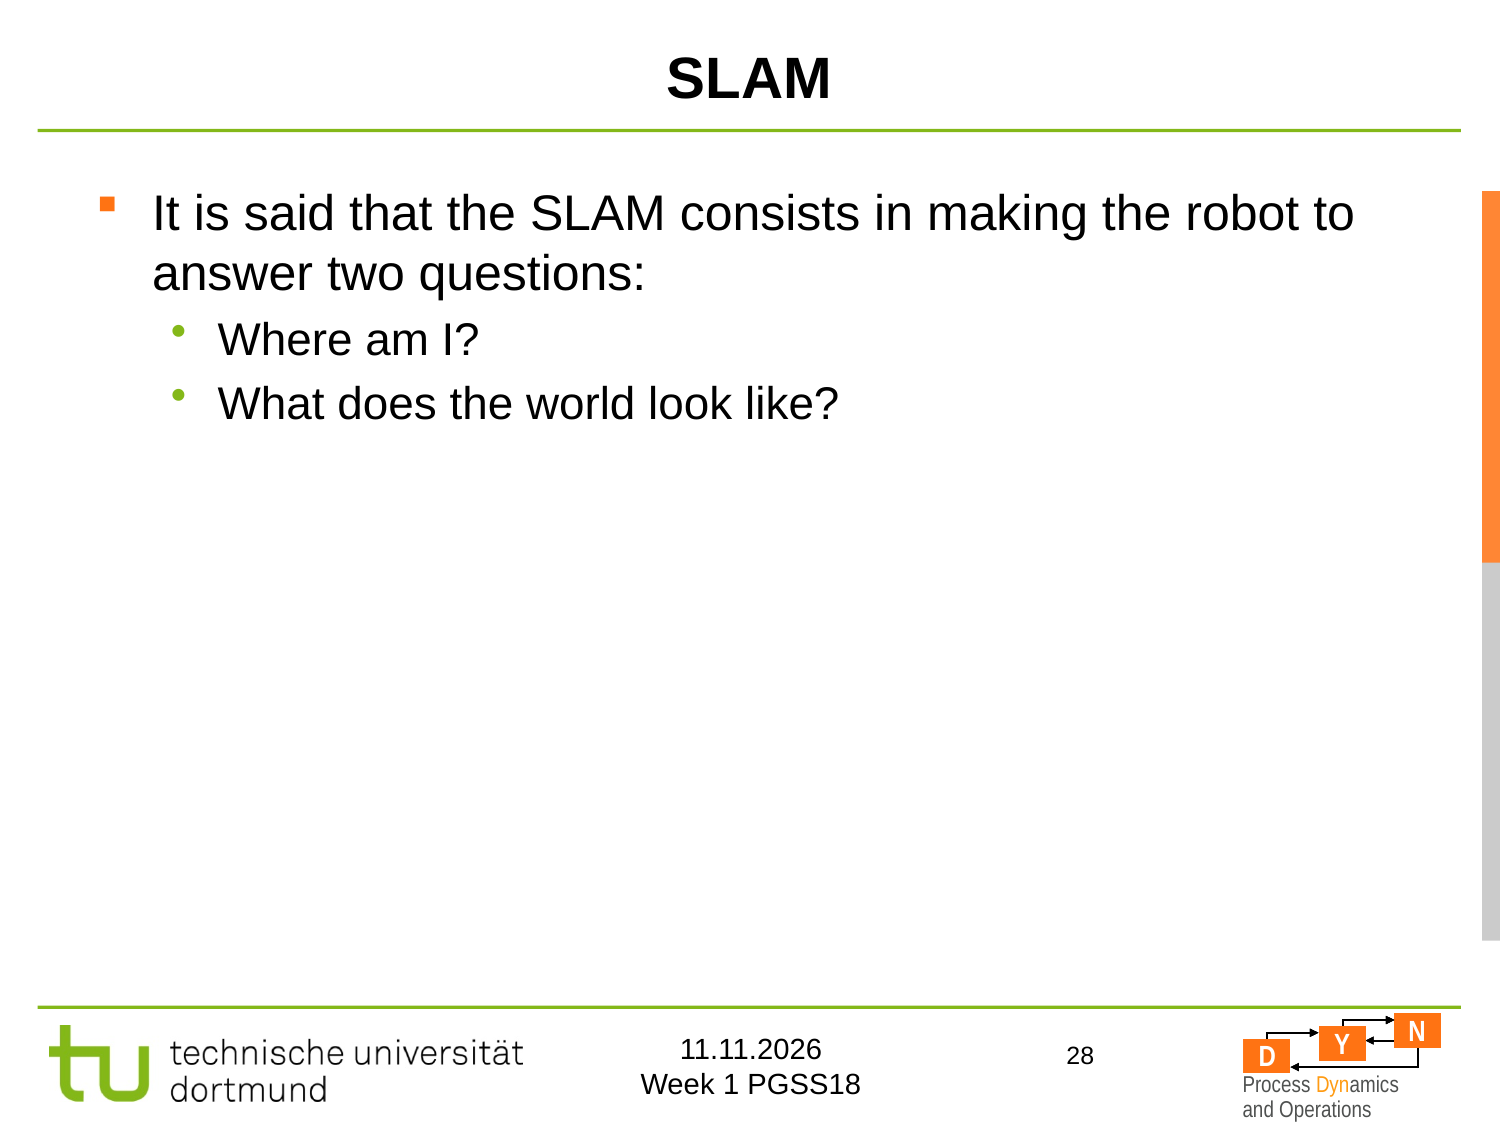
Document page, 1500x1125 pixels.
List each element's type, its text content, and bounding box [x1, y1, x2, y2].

picture [49, 1025, 523, 1102]
slide_number 28 [906, 1031, 1095, 1107]
list It is said that the SLAM consists in making the robot to answer two questions: Where am I? What does the world look like? [80, 172, 1415, 988]
title SLAM [81, 10, 1417, 141]
